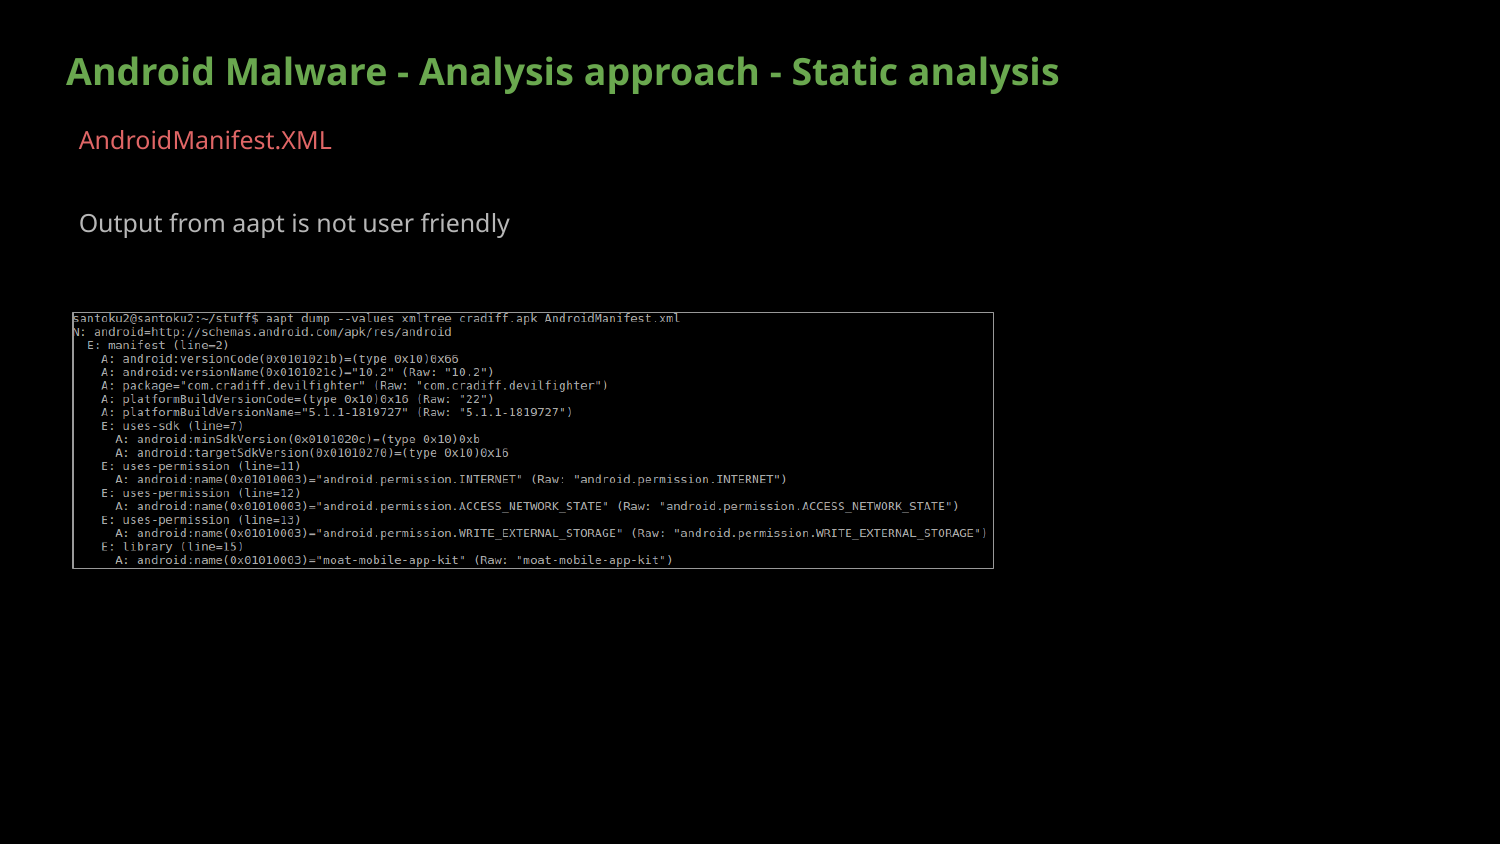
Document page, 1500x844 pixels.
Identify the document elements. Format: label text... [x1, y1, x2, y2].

text_box AndroidManifest.XML Output from aapt is not user friendly [63, 109, 1075, 602]
picture [73, 313, 993, 568]
text_box Android Malware - Analysis approach - Static analysis [51, 33, 1346, 117]
